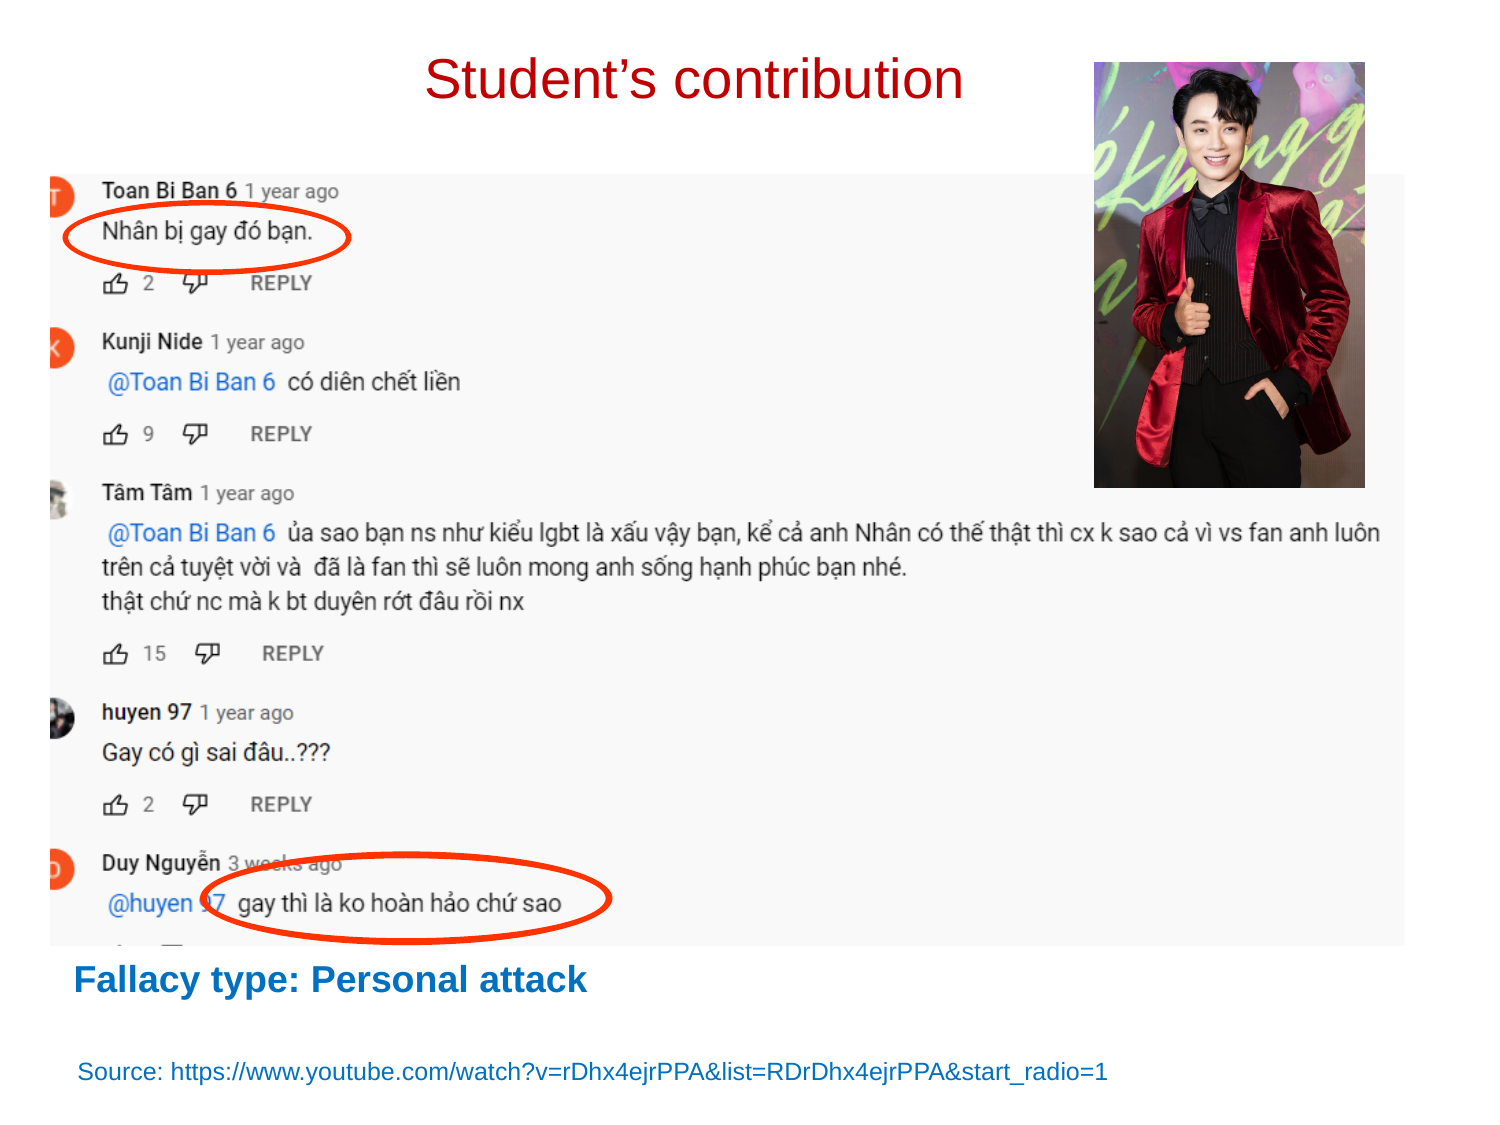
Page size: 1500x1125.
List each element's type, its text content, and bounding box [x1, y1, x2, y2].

text_box Source: https://www.youtube.com/watch?v=rDhx4ejrPPA&list=RDrDhx4ejrPPA&start_radio=1 [62, 1047, 1135, 1093]
text_box Fallacy type: Personal attack [62, 954, 1113, 1044]
title Student’s contribution [200, 31, 1190, 121]
picture [49, 62, 1405, 946]
